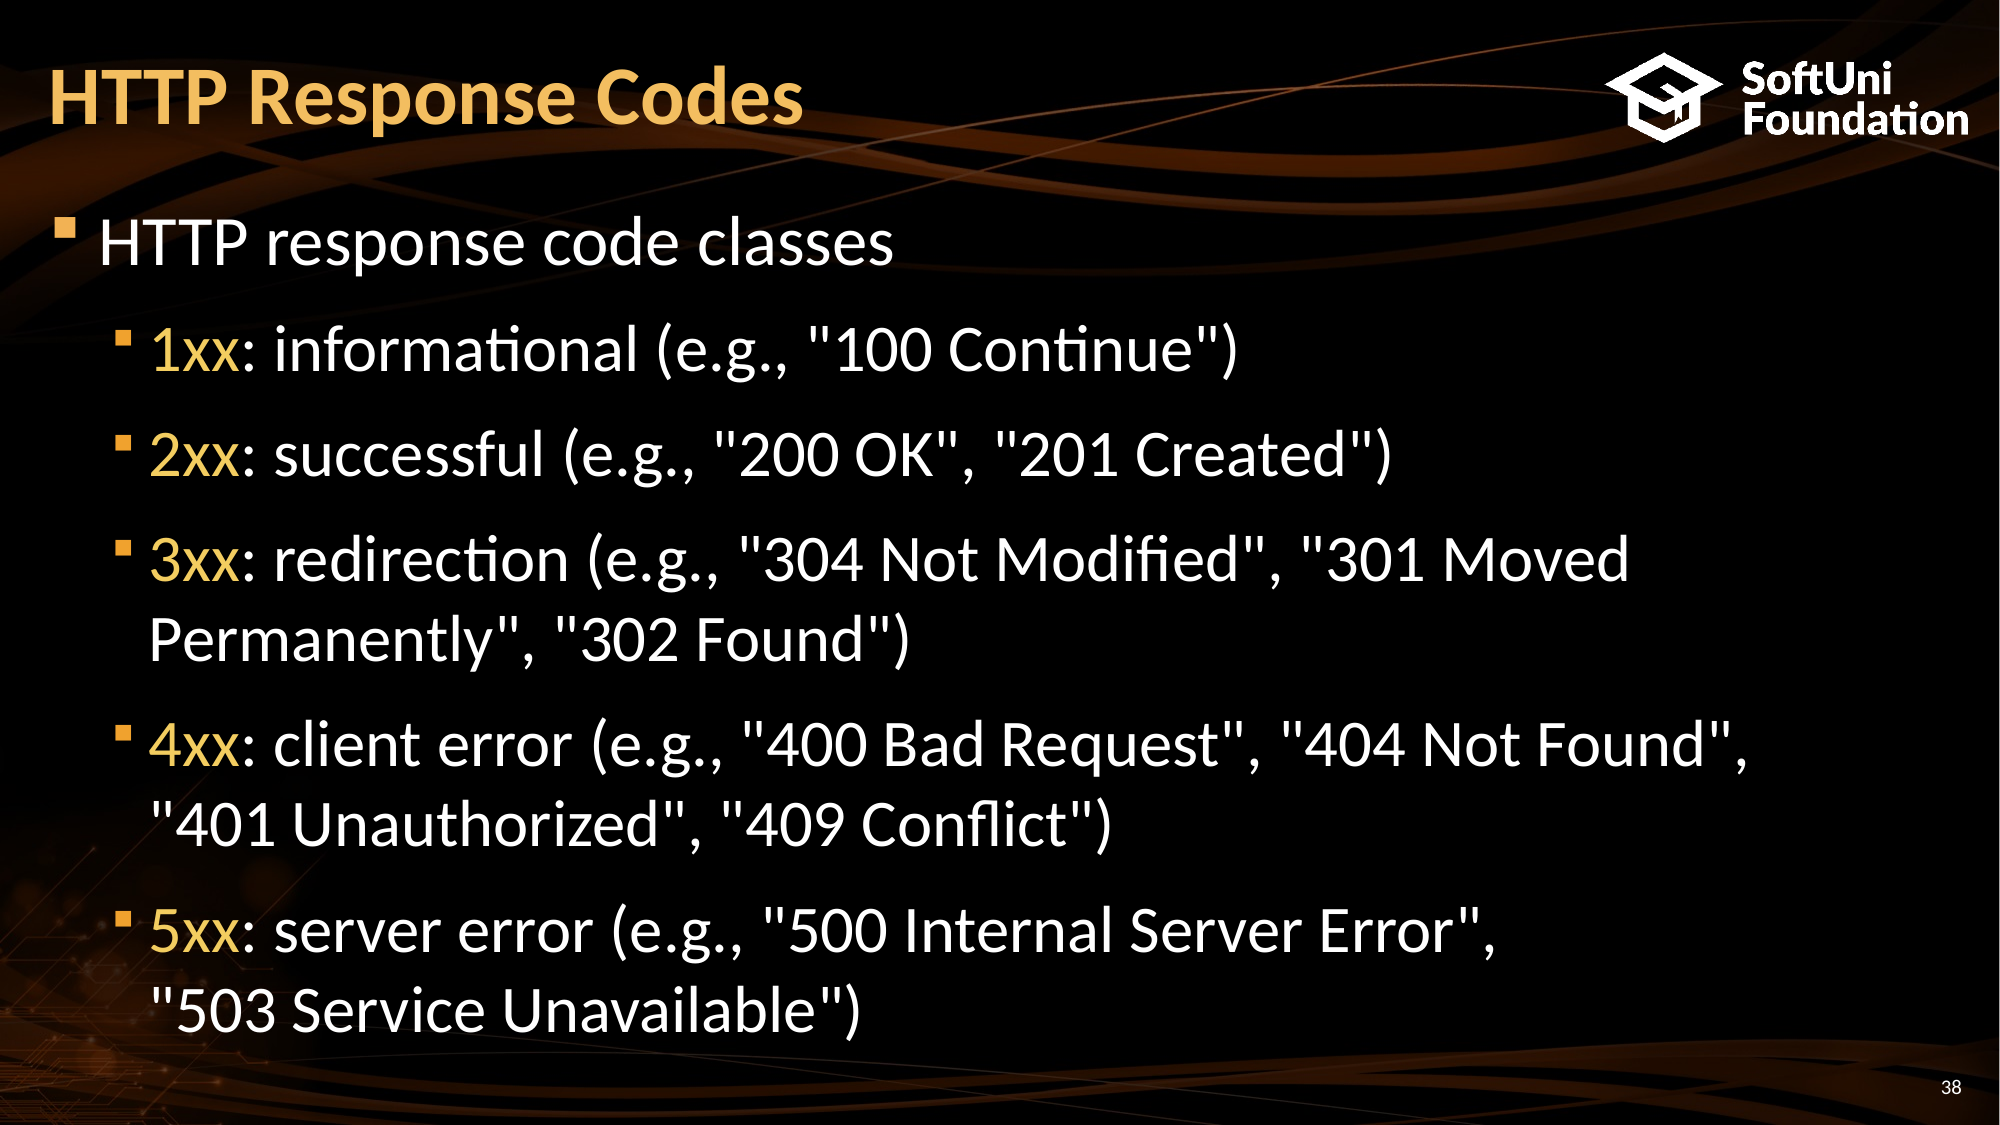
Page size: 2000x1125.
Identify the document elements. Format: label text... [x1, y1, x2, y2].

picture [0, 0, 2000, 1125]
title HTTP Response Codes [30, 6, 1602, 189]
list HTTP response code classes 1xx: informational (e.g., "100 Continue") 2xx: successful (e.g., "200 OK", "201 Created") 3xx: redirection (e.g., "304 Not Modified", "301 Moved Permanently", "302 Found") 4xx: client error (e.g., "400 Bad Request", "404 Not Found", "401 Unauthorized", "409 Conflict") 5xx: server error (e.g., "500 Internal Server Error", "503 Service Unavailable") [31, 188, 1968, 1103]
